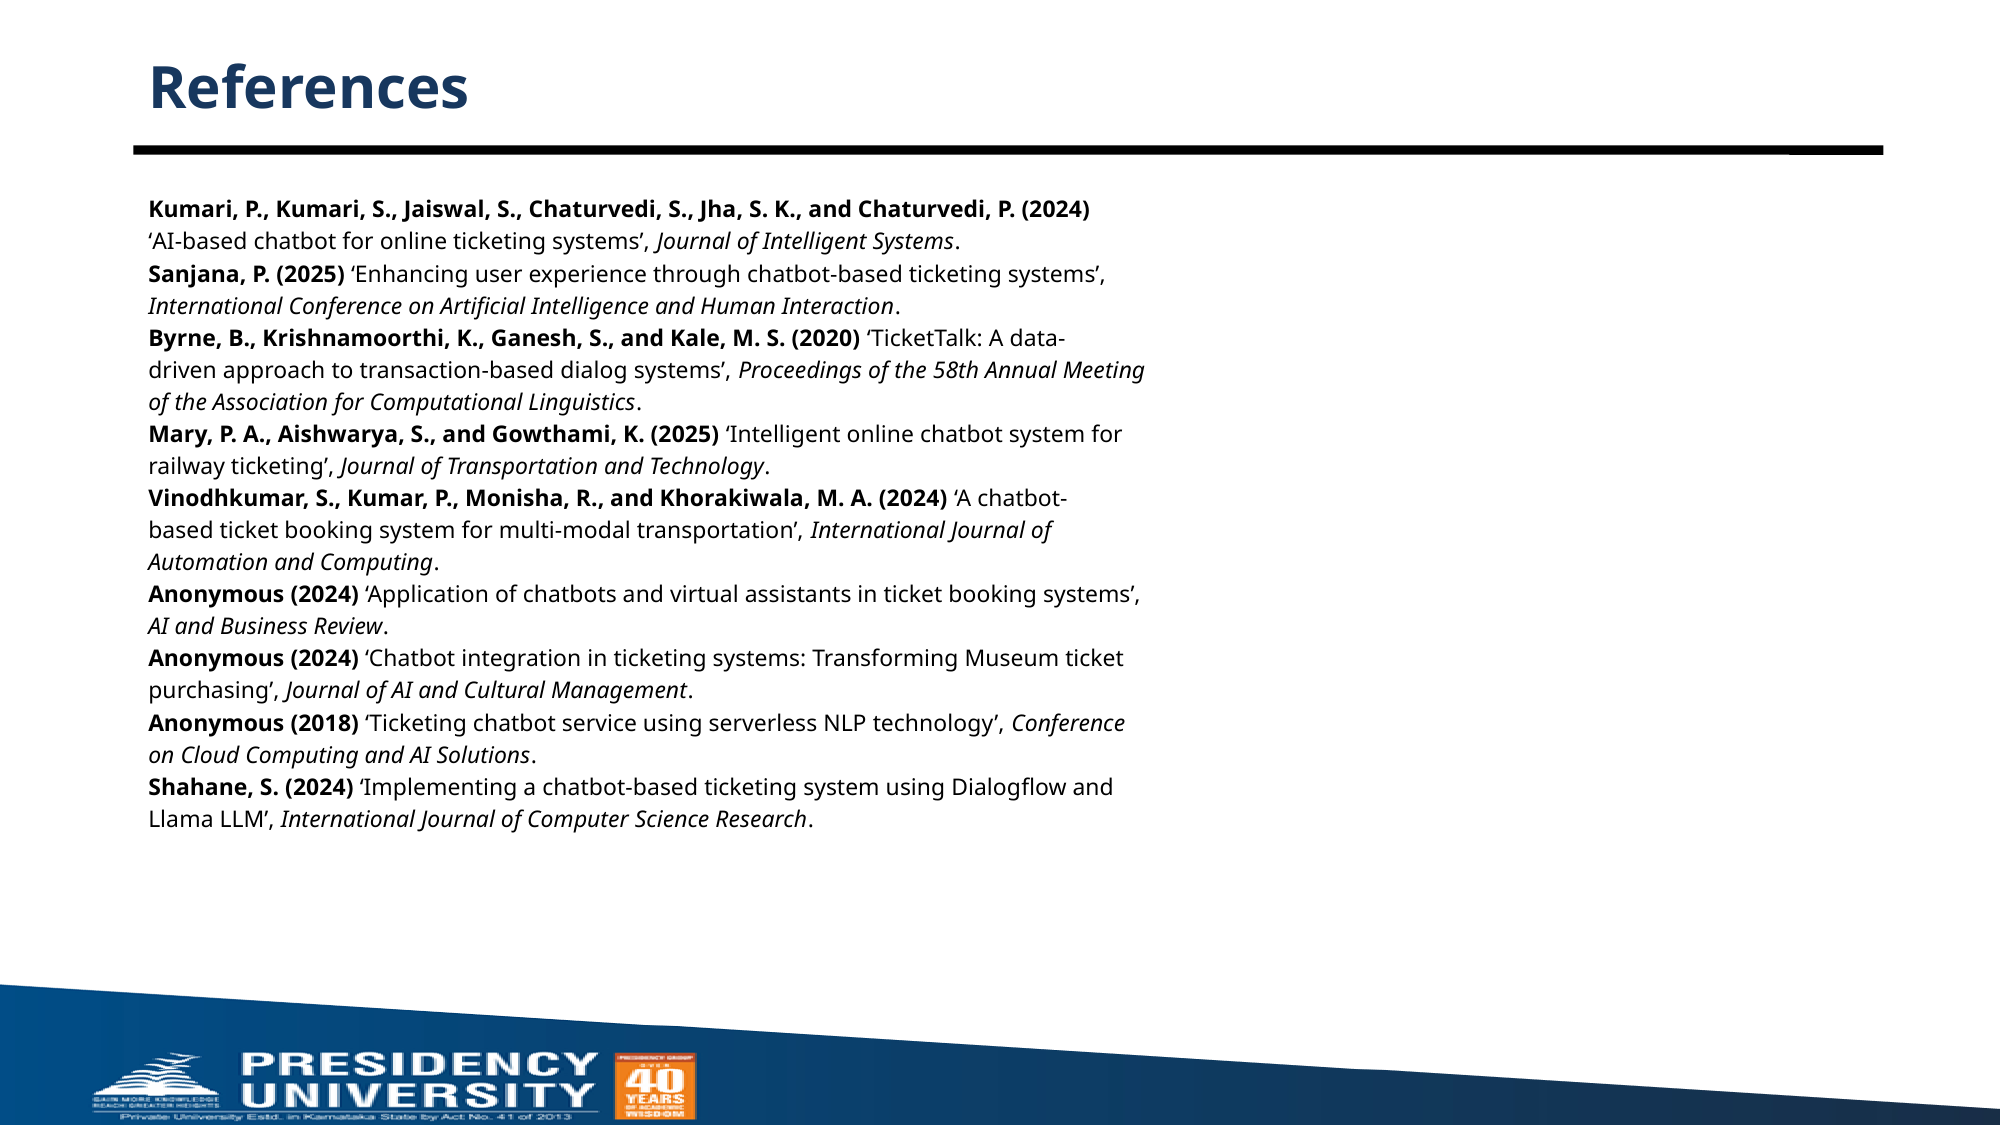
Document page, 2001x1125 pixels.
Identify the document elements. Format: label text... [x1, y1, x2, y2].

picture [0, 982, 2000, 1125]
list Kumari, P., Kumari, S., Jaiswal, S., Chaturvedi, S., Jha, S. K., and Chaturvedi, P. (2024) ‘AI-based chatbot for online ticketing systems’, Journal of Intelligent Systems. Sanjana, P. (2025) ‘Enhancing user experience through chatbot-based ticketing systems’, International Conference on Artificial Intelligence and Human Interaction. Byrne, B., Krishnamoorthi, K., Ganesh, S., and Kale, M. S. (2020) ‘TicketTalk: A data- driven approach to transaction-based dialog systems’, Proceedings of the 58th Annual Meeting of the Association for Computational Linguistics. Mary, P. A., Aishwarya, S., and Gowthami, K. (2025) ‘Intelligent online chatbot system for railway ticketing’, Journal of Transportation and Technology. Vinodhkumar, S., Kumar, P., Monisha, R., and Khorakiwala, M. A. (2024) ‘A chatbot- based ticket booking system for multi-modal transportation’, International Journal of Automation and Computing. Anonymous (2024) ‘Application of chatbots and virtual assistants in ticket booking systems’, AI and Business Review. Anonymous (2024) ‘Chatbot integration in ticketing systems: Transforming Museum ticket purchasing’, Journal of AI and Cultural Management. Anonymous (2018) ‘Ticketing chatbot service using serverless NLP technology’, Conference on Cloud Computing and AI Solutions. Shahane, S. (2024) ‘Implementing a chatbot-based ticketing system using Dialogflow and Llama LLM’, International Journal of Computer Science Research. [133, 187, 1884, 1000]
title References [133, 45, 1884, 125]
